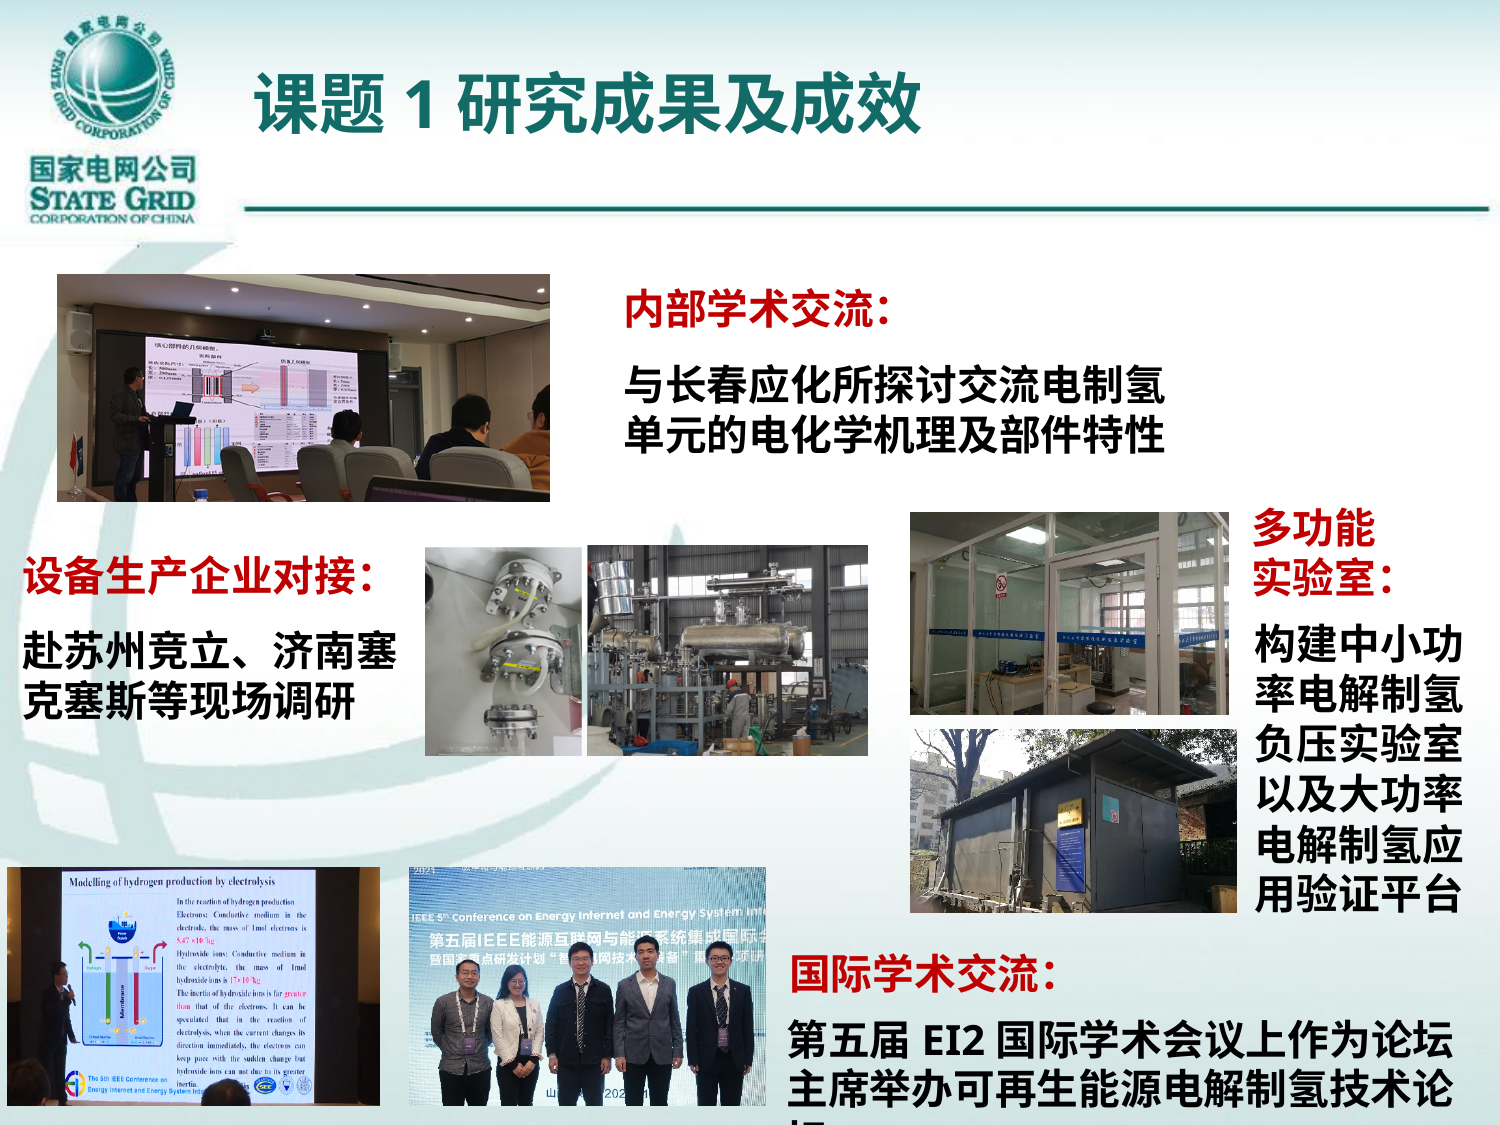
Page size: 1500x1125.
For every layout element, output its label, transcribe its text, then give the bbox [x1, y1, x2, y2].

text_box 第五届EI2国际学术会议上作为论坛主席举办可再生能源电解制氢技术论坛 [771, 1006, 1492, 1125]
text_box 与长春应化所探讨交流电制氢单元的电化学机理及部件特性 [608, 351, 1212, 467]
text_box 国际学术交流： [774, 940, 1175, 1006]
text_box 构建中小功率电解制氢负压实验室以及大功率电解制氢应用验证平台 [1240, 610, 1492, 926]
text_box 设备生产企业对接： [7, 541, 493, 607]
text_box 内部学术交流： [608, 275, 1010, 341]
text_box 赴苏州竞立、济南塞克塞斯等现场调研 [7, 617, 420, 733]
title 课题1研究成果及成效 [237, 8, 1475, 196]
picture [0, 0, 1500, 1125]
text_box 多功能 实验室： [1236, 494, 1436, 609]
